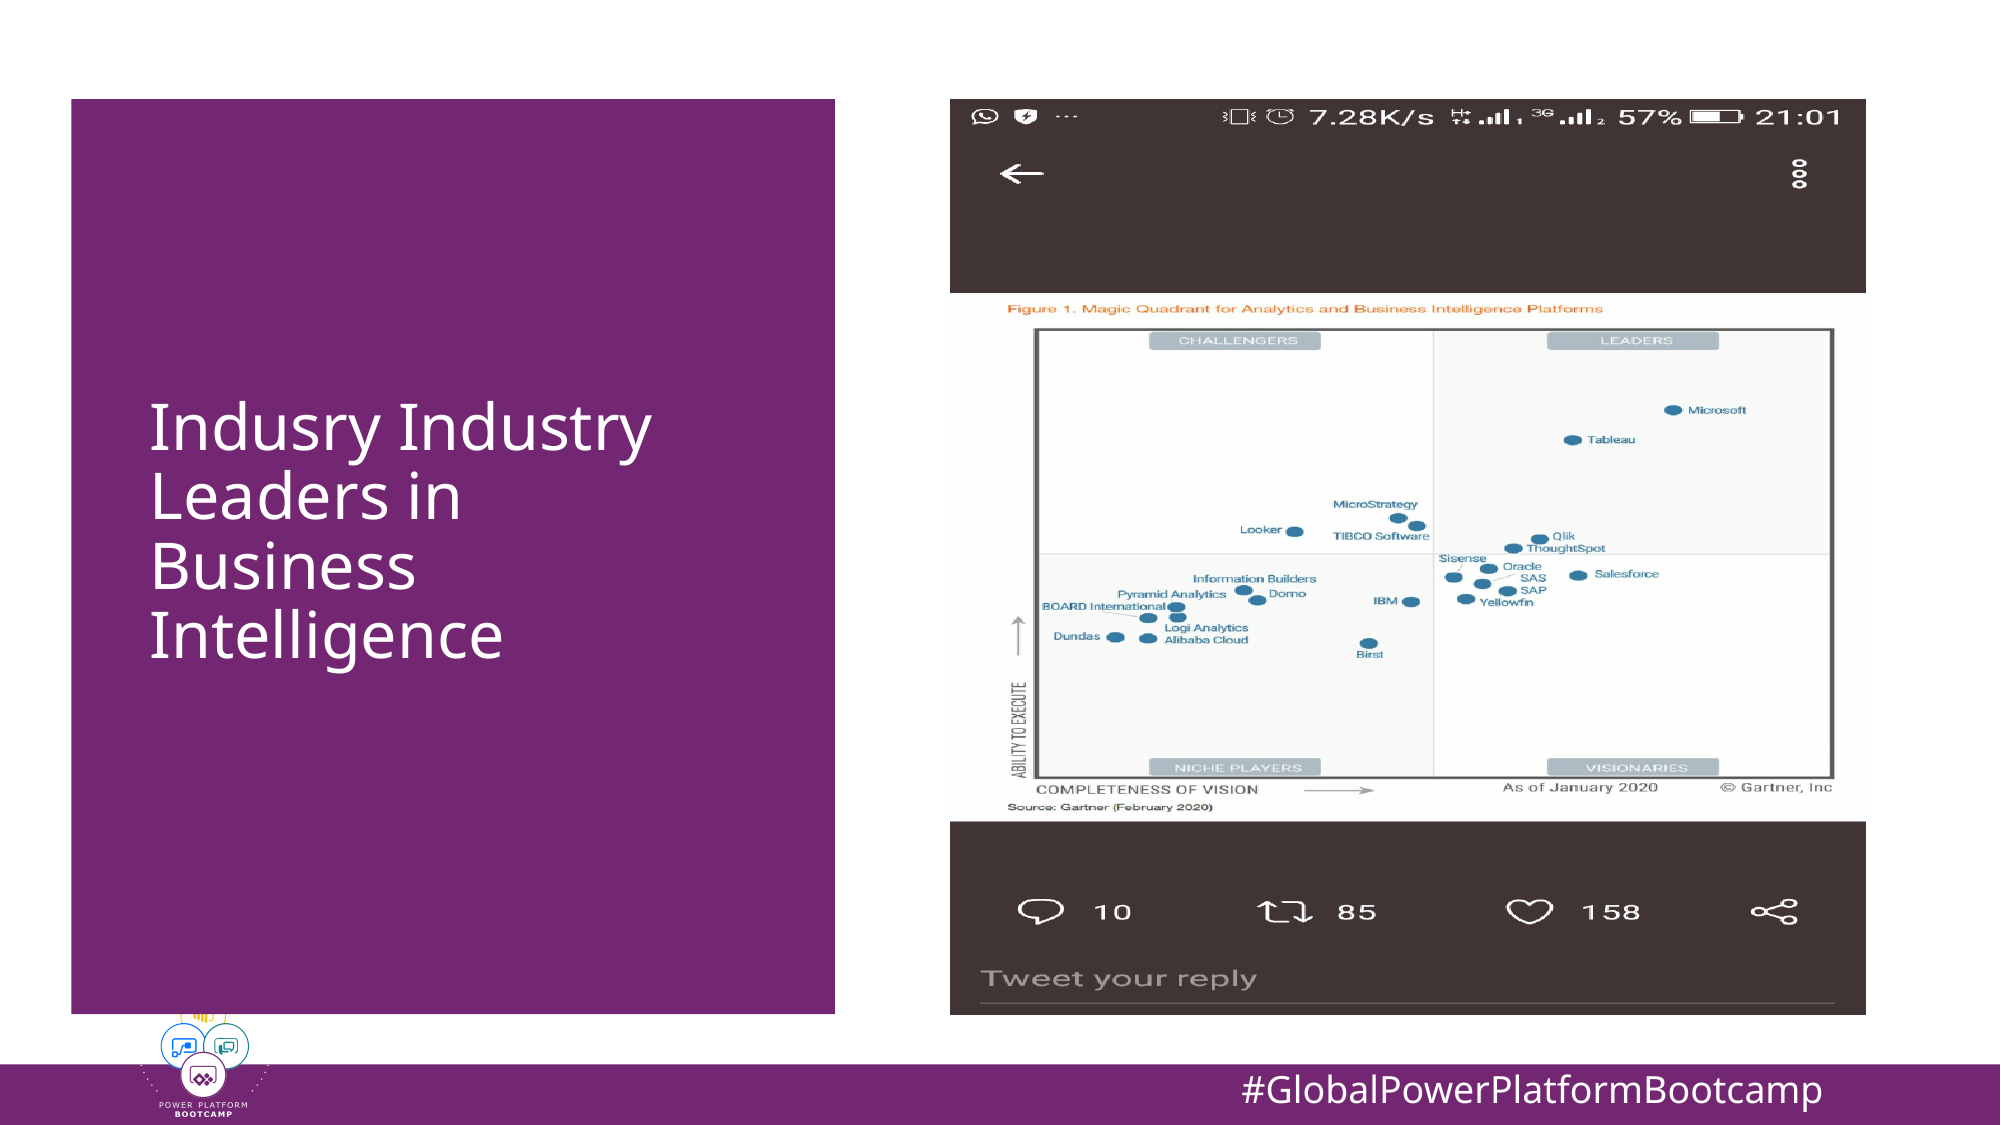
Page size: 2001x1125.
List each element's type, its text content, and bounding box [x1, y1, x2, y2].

picture [137, 1015, 272, 1117]
title Indusry Industry Leaders in Business Intelligence [134, 285, 756, 828]
text_box [70, 98, 836, 1015]
picture [950, 99, 1866, 1015]
